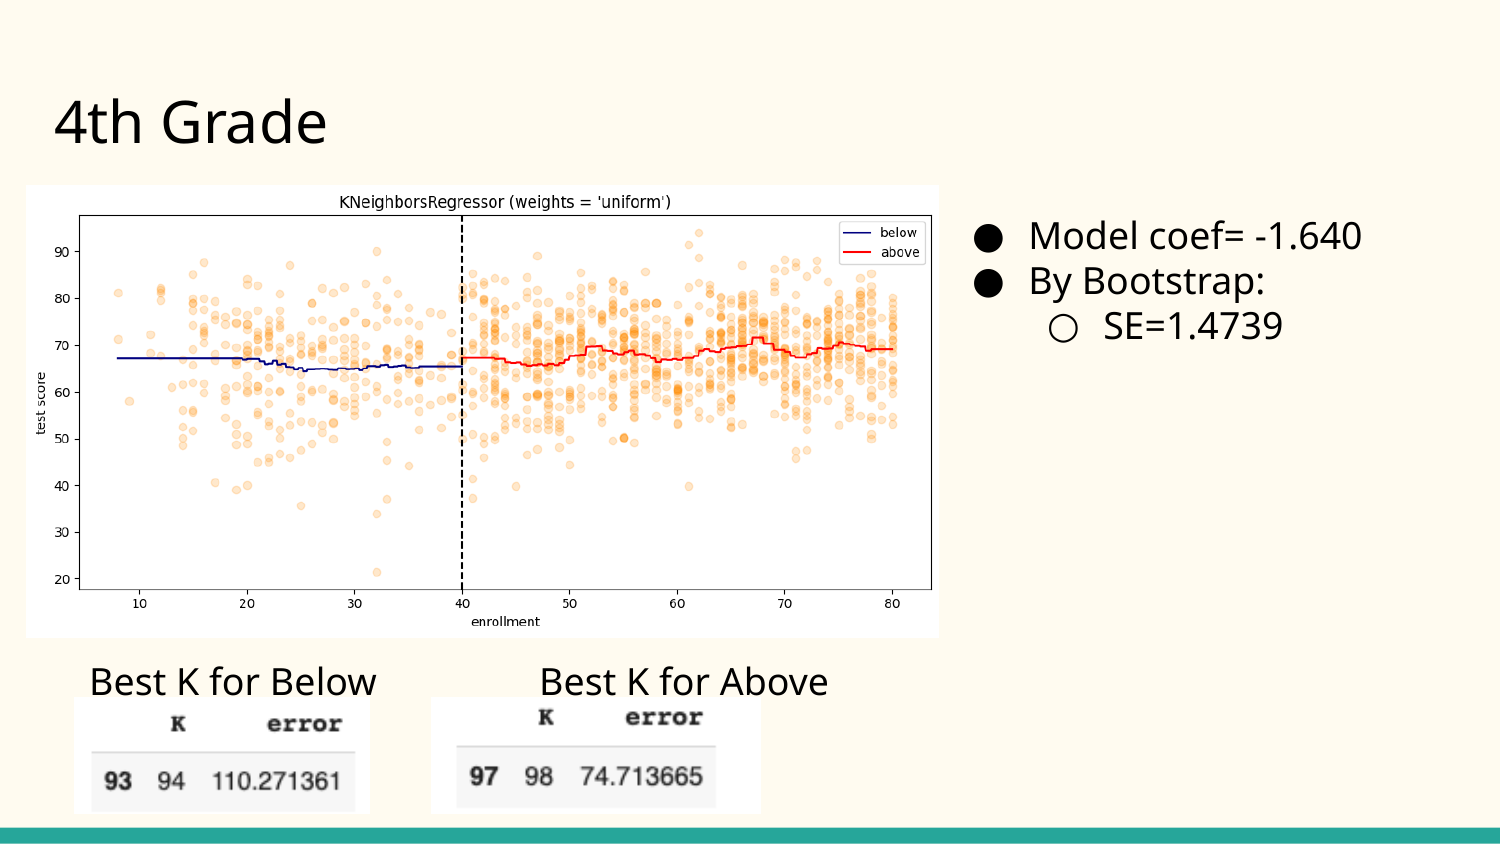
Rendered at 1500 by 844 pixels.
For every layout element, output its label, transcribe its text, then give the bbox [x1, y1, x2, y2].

list Best K for Below Best K for Above b [74, 644, 1076, 806]
picture [430, 697, 761, 814]
text_box Model coef= -1.640 By Bootstrap: SE=1.4739 [938, 196, 1443, 744]
picture [73, 697, 370, 814]
picture [26, 185, 939, 638]
title 4th Grade [39, 70, 1437, 171]
